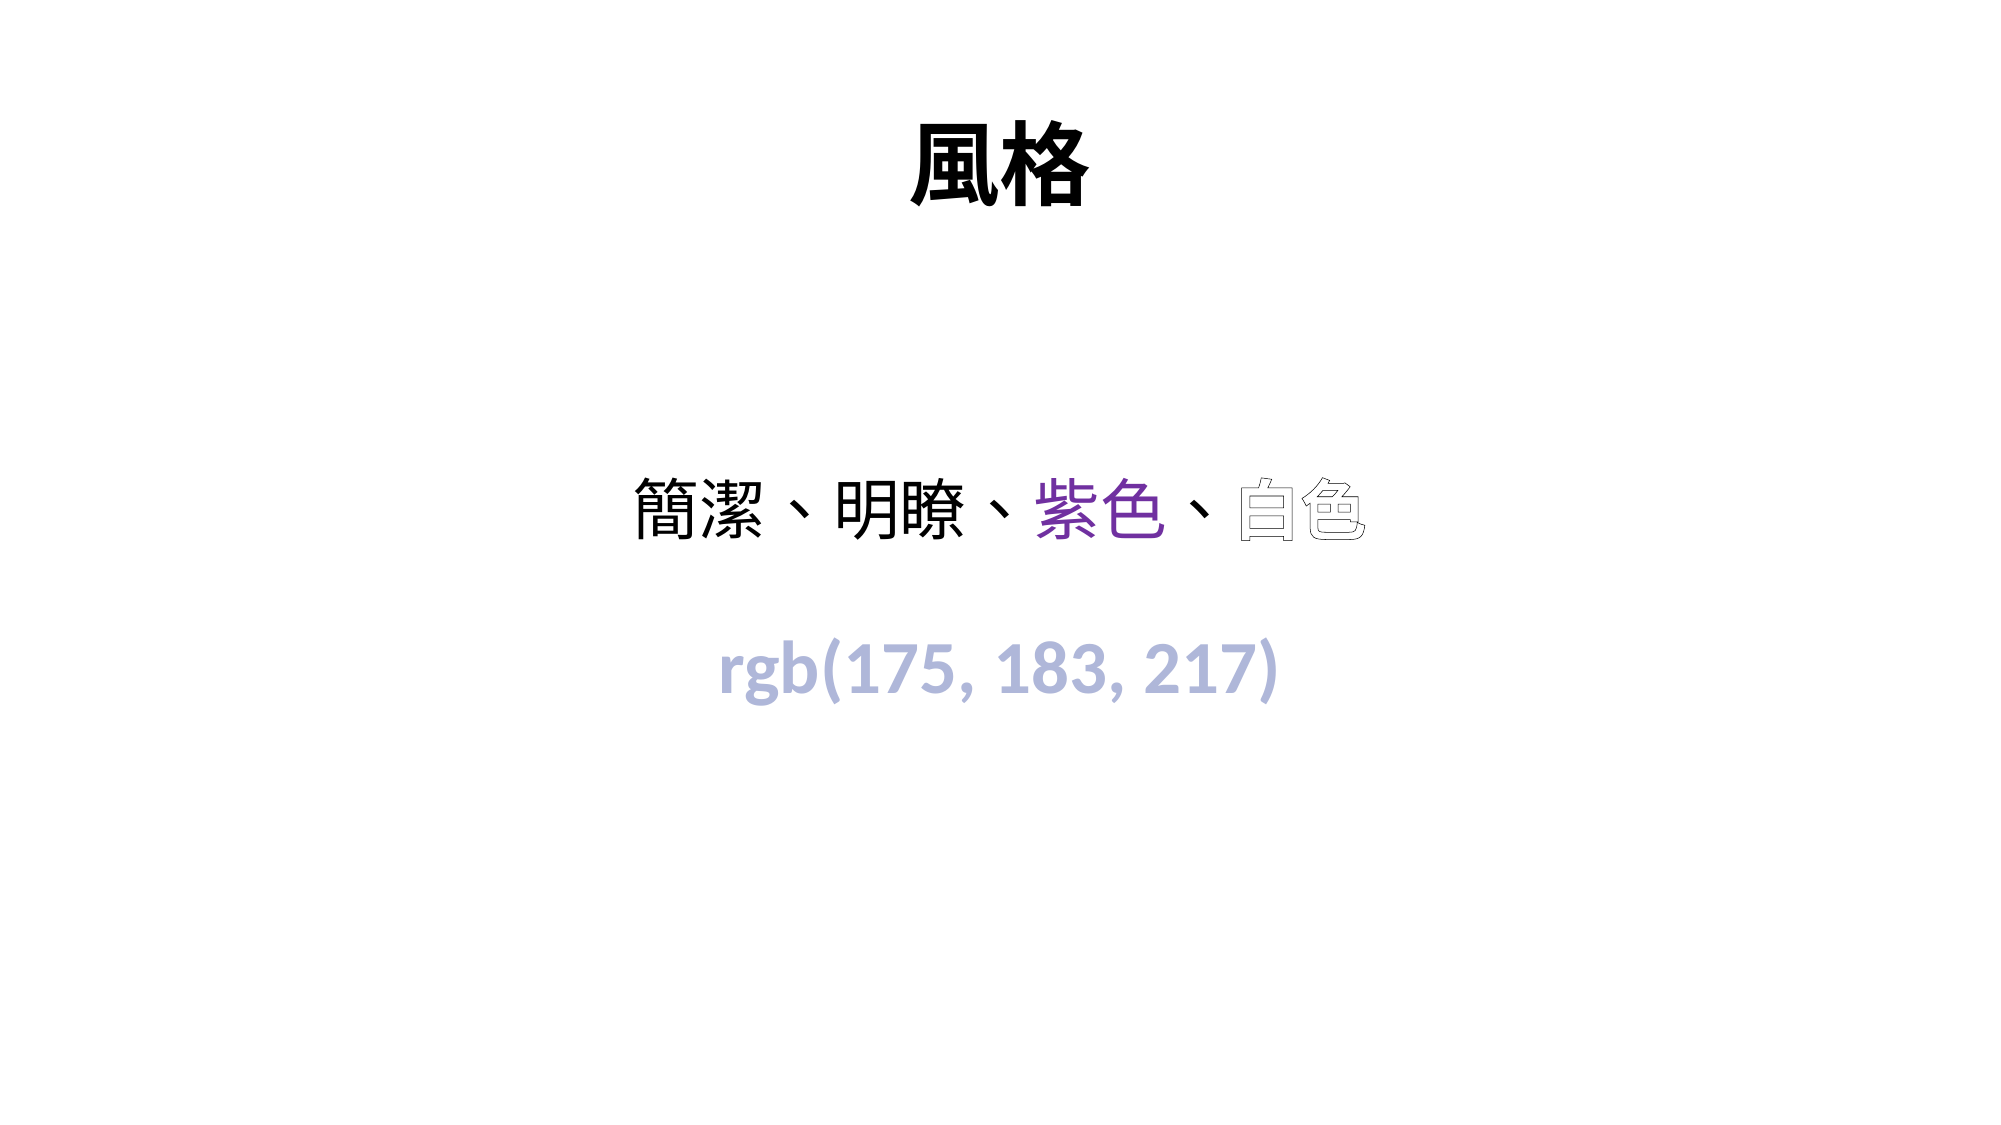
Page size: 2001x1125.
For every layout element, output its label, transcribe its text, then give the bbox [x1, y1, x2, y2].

list 簡潔、明瞭、紫色、白色 [137, 469, 1863, 594]
text_box rgb(175, 183, 217) [137, 621, 1863, 786]
title 風格 [137, 59, 1863, 278]
